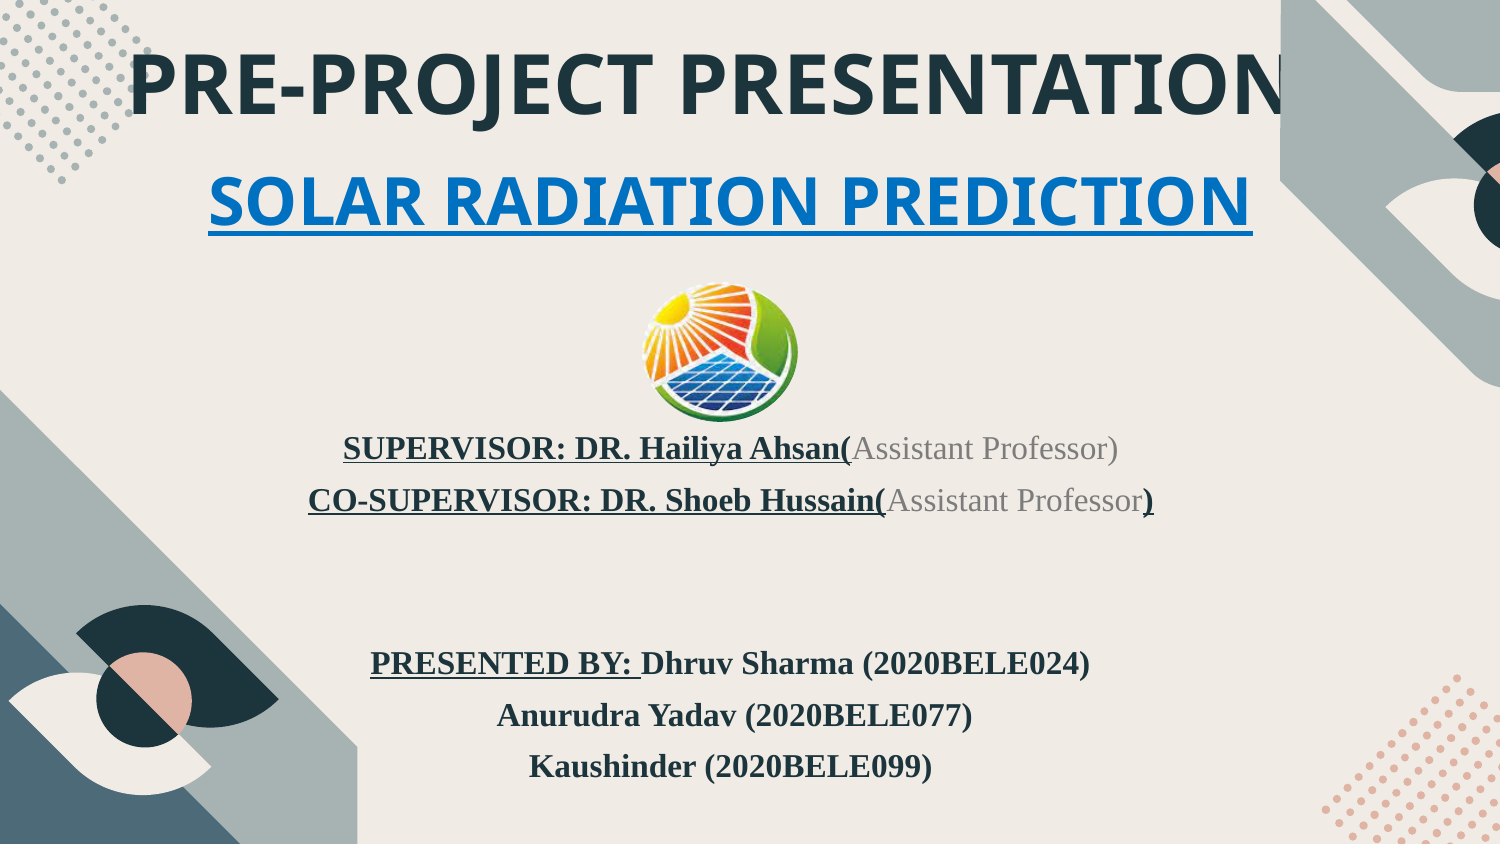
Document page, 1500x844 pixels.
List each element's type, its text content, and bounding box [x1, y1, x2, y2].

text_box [0, 388, 358, 844]
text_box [1279, 0, 1500, 389]
title PRE-PROJECT PRESENTATION [0, 0, 1274, 241]
picture [641, 281, 798, 423]
subtitle SOLAR RADIATION PREDICTION SUPERVISOR: DR. Hailiya Ahsan(Assistant Professor) CO-SUPERVISOR: DR. Shoeb Hussain(Assistant Professor) PRESENTED BY: Dhruv Sharma (2020BELE024) Anurudra Yadav (2020BELE077) Kaushinder (2020BELE099) [124, 160, 1322, 835]
